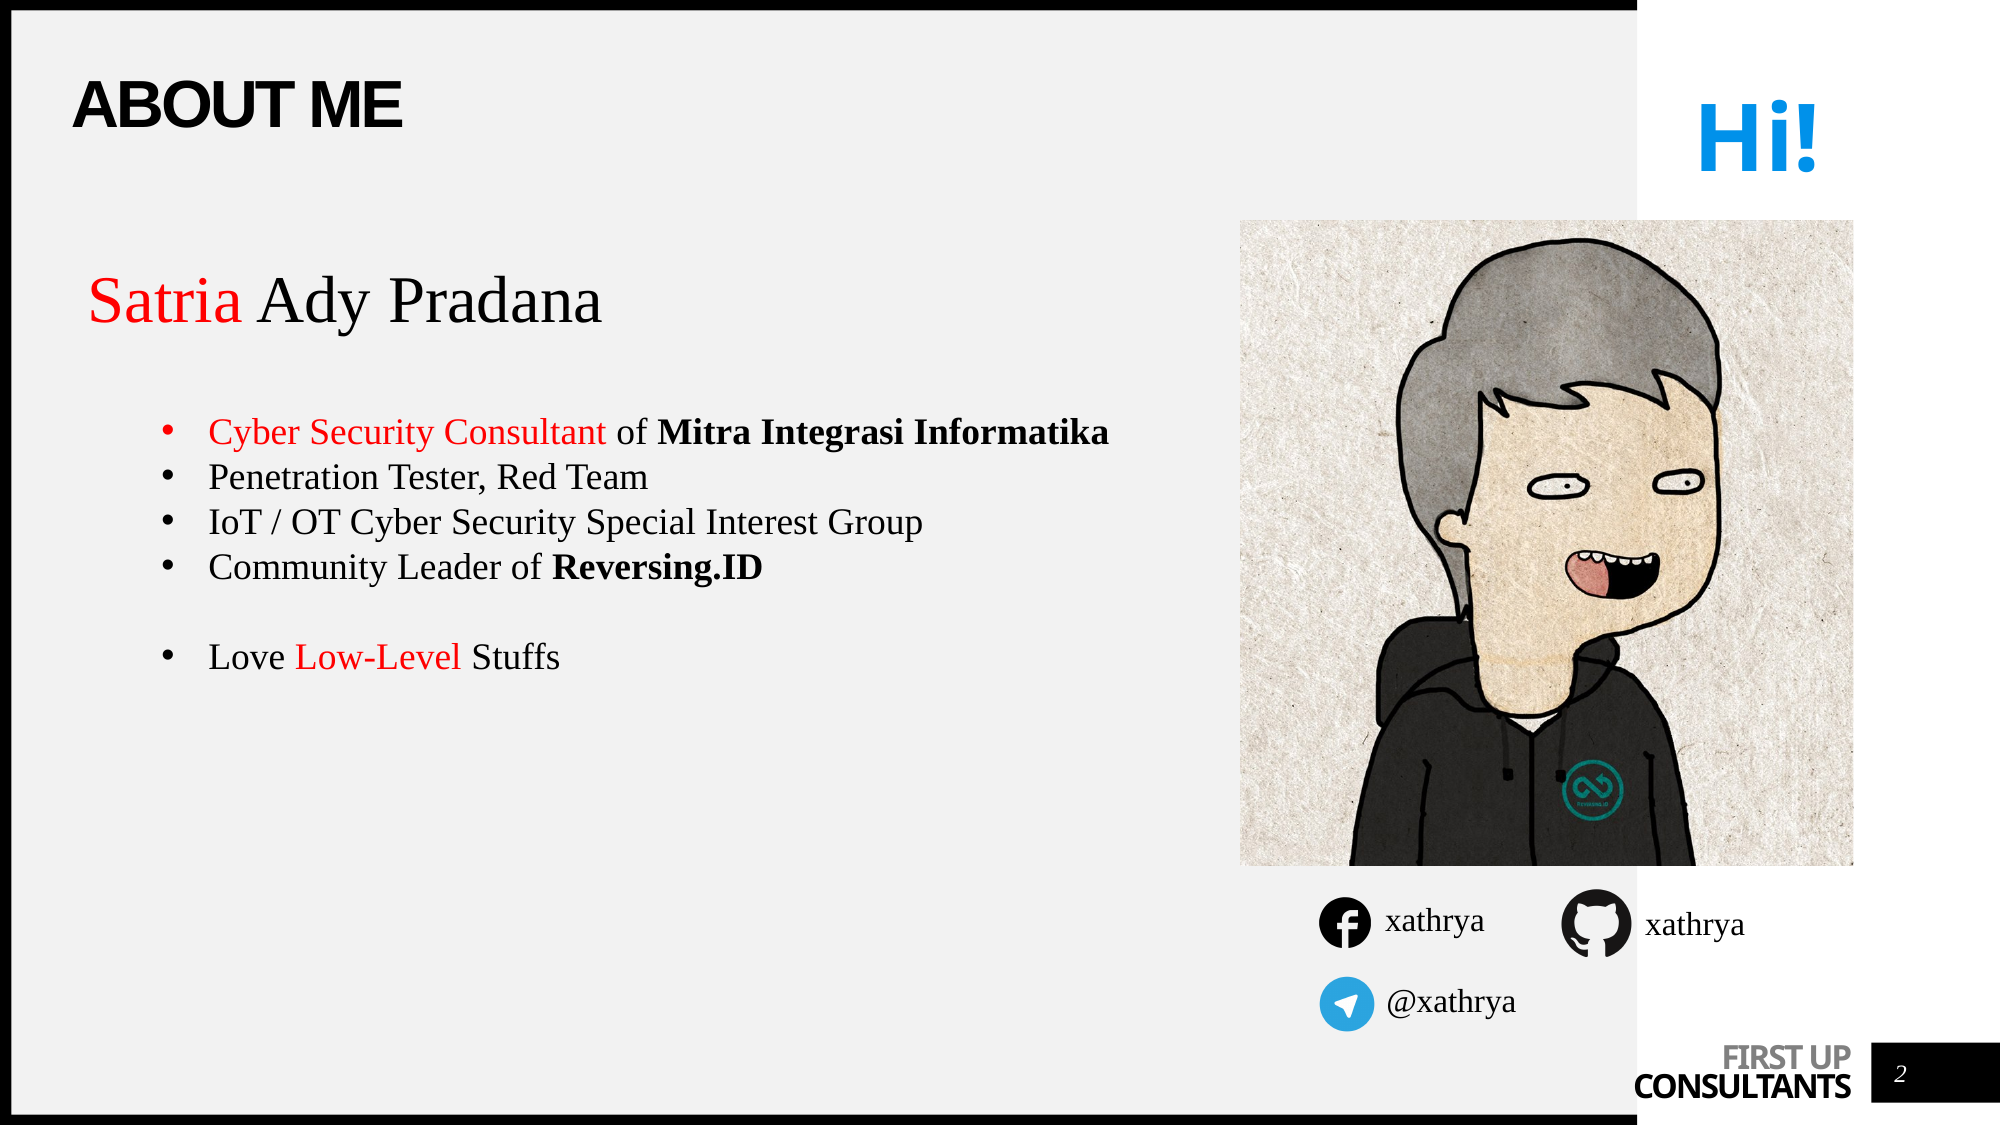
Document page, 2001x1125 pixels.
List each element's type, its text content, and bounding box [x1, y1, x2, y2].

picture [1319, 976, 1375, 1032]
text_box Hi! [1682, 11, 1896, 202]
title About Me [70, 70, 1569, 142]
text_box Satria Ady Pradana [72, 247, 619, 343]
text_box Cyber Security Consultant of Mitra Integrasi Informatika Penetration Tester, Red Team IoT / OT Cyber Security Special Interest Group Community Leader of Reversing.ID Love Low-Level Stuffs [146, 399, 1133, 684]
slide_number 2 [1877, 1050, 1924, 1096]
picture [1319, 897, 1371, 948]
text_box @xathrya [1371, 972, 1532, 1027]
text_box xathrya [1370, 891, 1500, 946]
picture [1240, 220, 1854, 982]
text_box xathrya [1655, 894, 1761, 950]
